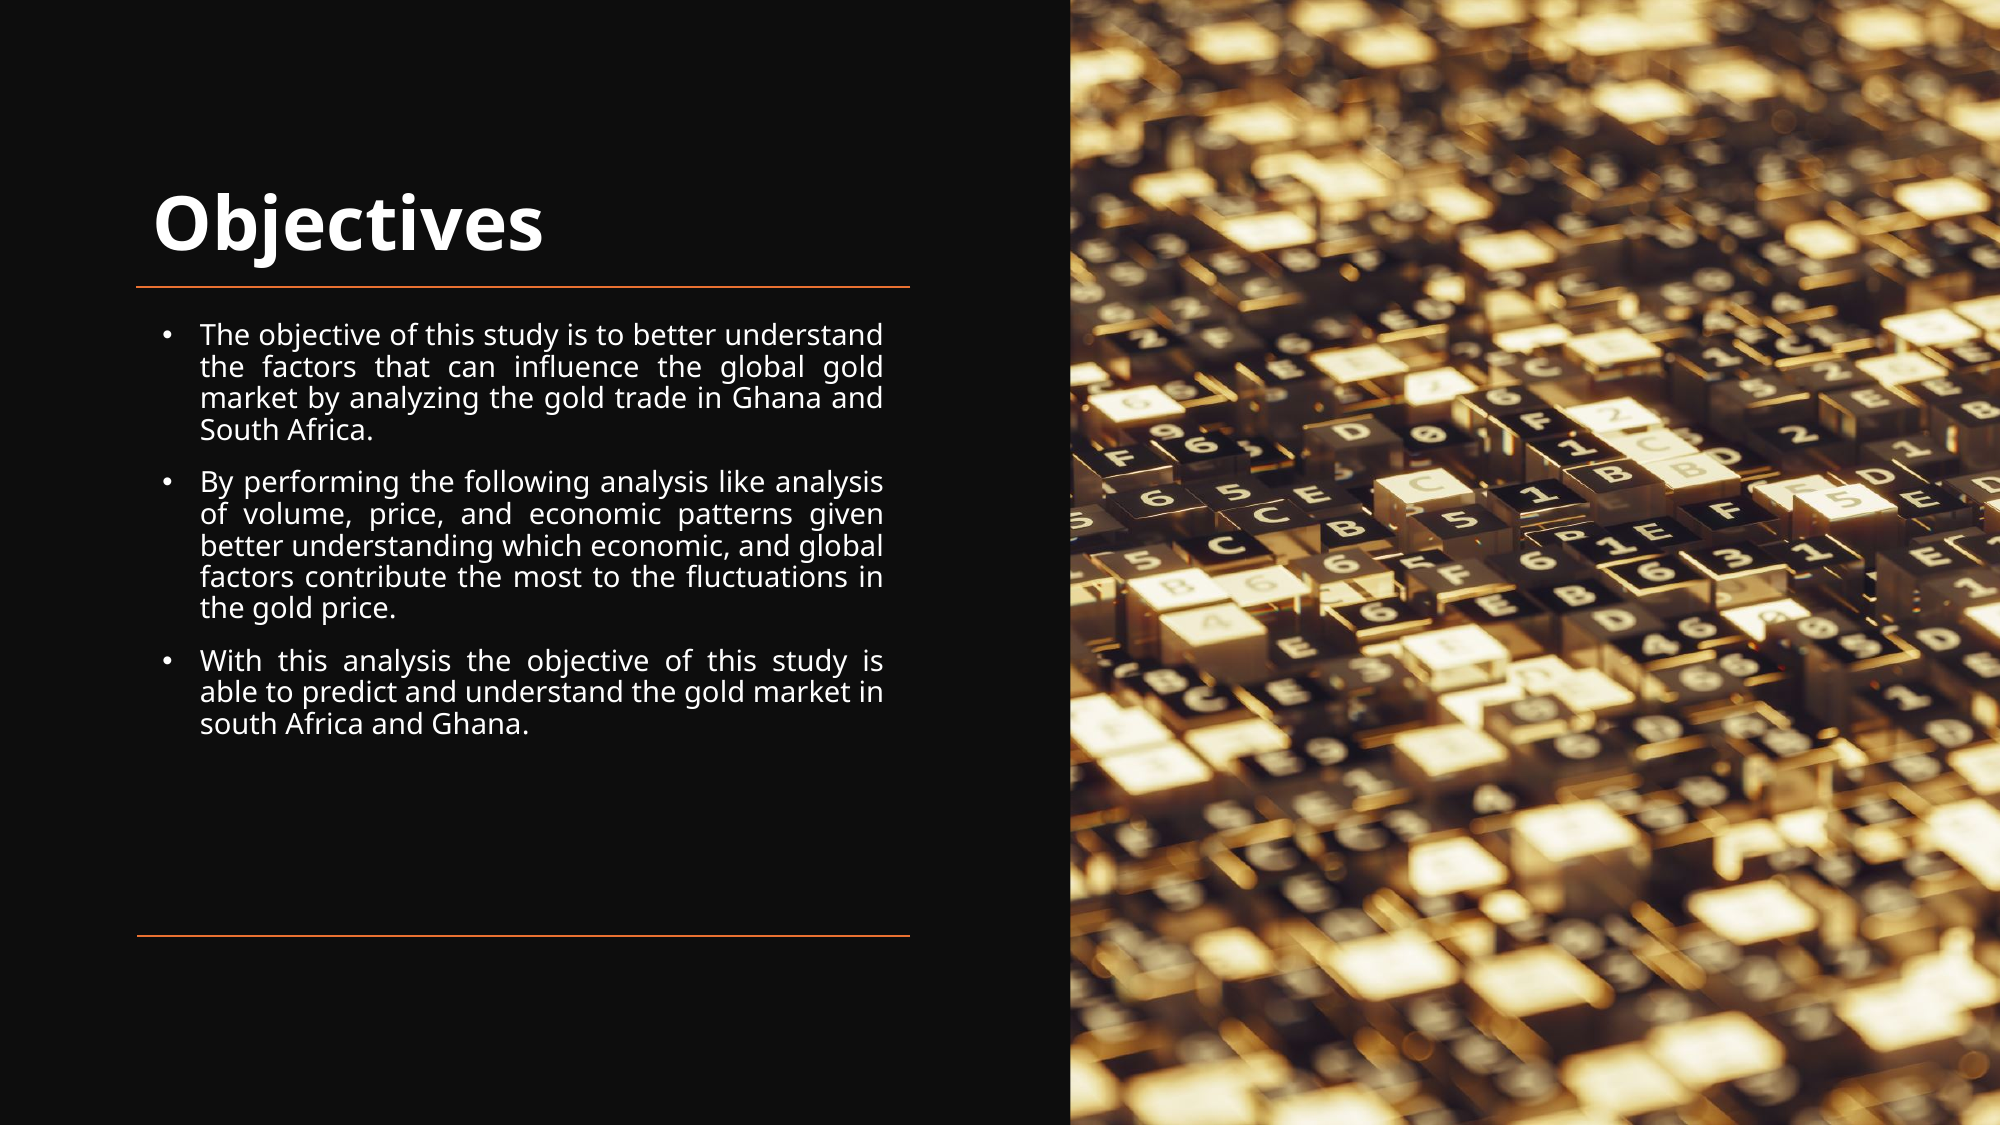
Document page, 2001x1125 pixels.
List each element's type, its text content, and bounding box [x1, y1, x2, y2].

text_box [0, 0, 1069, 1125]
title Objectives [137, 73, 910, 275]
list The objective of this study is to better understand the factors that can influence the global gold market by analyzing the gold trade in Ghana and South Africa. By performing the following analysis like analysis of volume, price, and economic patterns given better understanding which economic, and global factors contribute the most to the fluctuations in the gold price. With this analysis the objective of this study is able to predict and understand the gold market in south Africa and Ghana. [147, 313, 900, 912]
picture [1069, 0, 2000, 1125]
